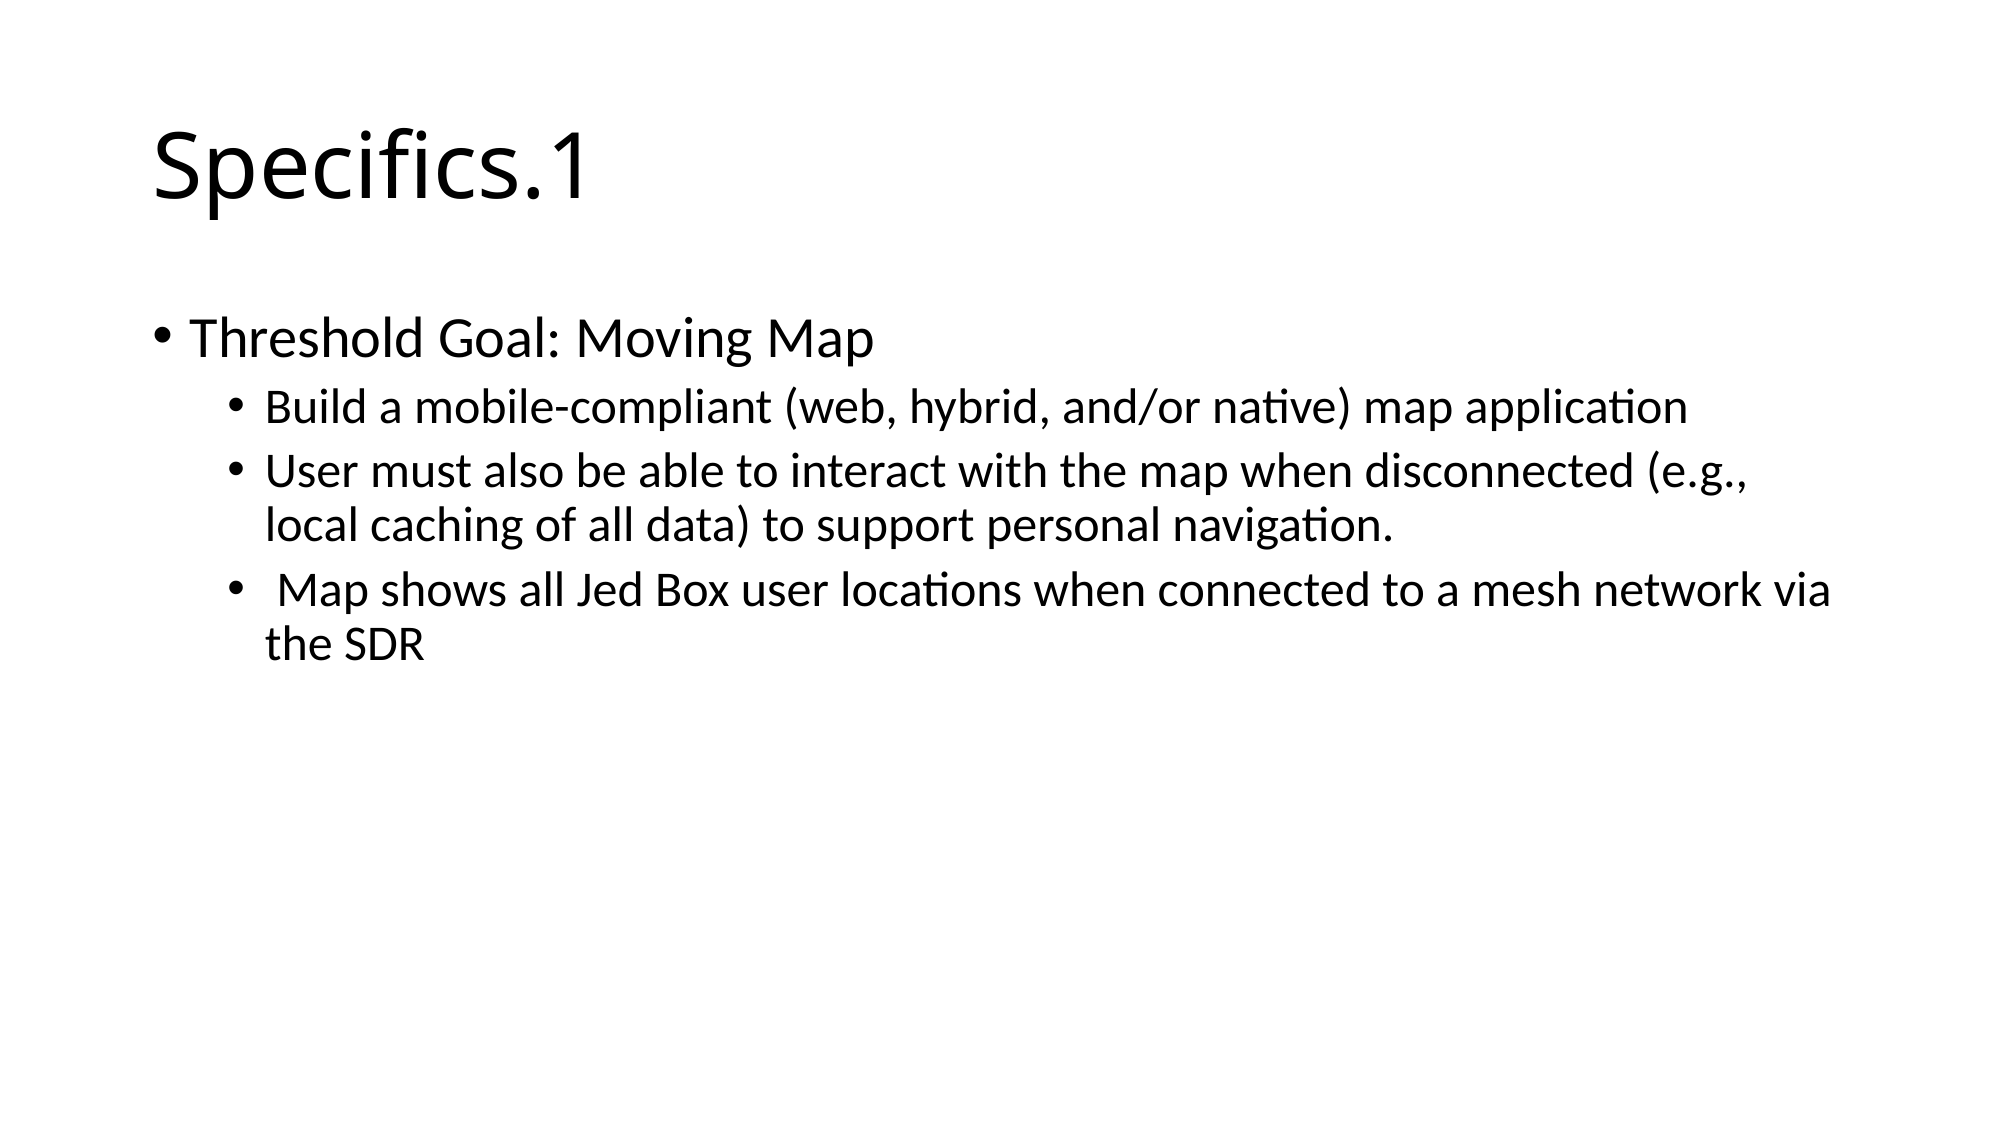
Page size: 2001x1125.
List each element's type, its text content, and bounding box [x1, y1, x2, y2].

title Specifics.1 [137, 59, 1863, 278]
list Threshold Goal: Moving Map Build a mobile-compliant (web, hybrid, and/or native) map application User must also be able to interact with the map when disconnected (e.g., local caching of all data) to support personal navigation. Map shows all Jed Box user locations when connected to a mesh network via the SDR [137, 299, 1863, 1014]
